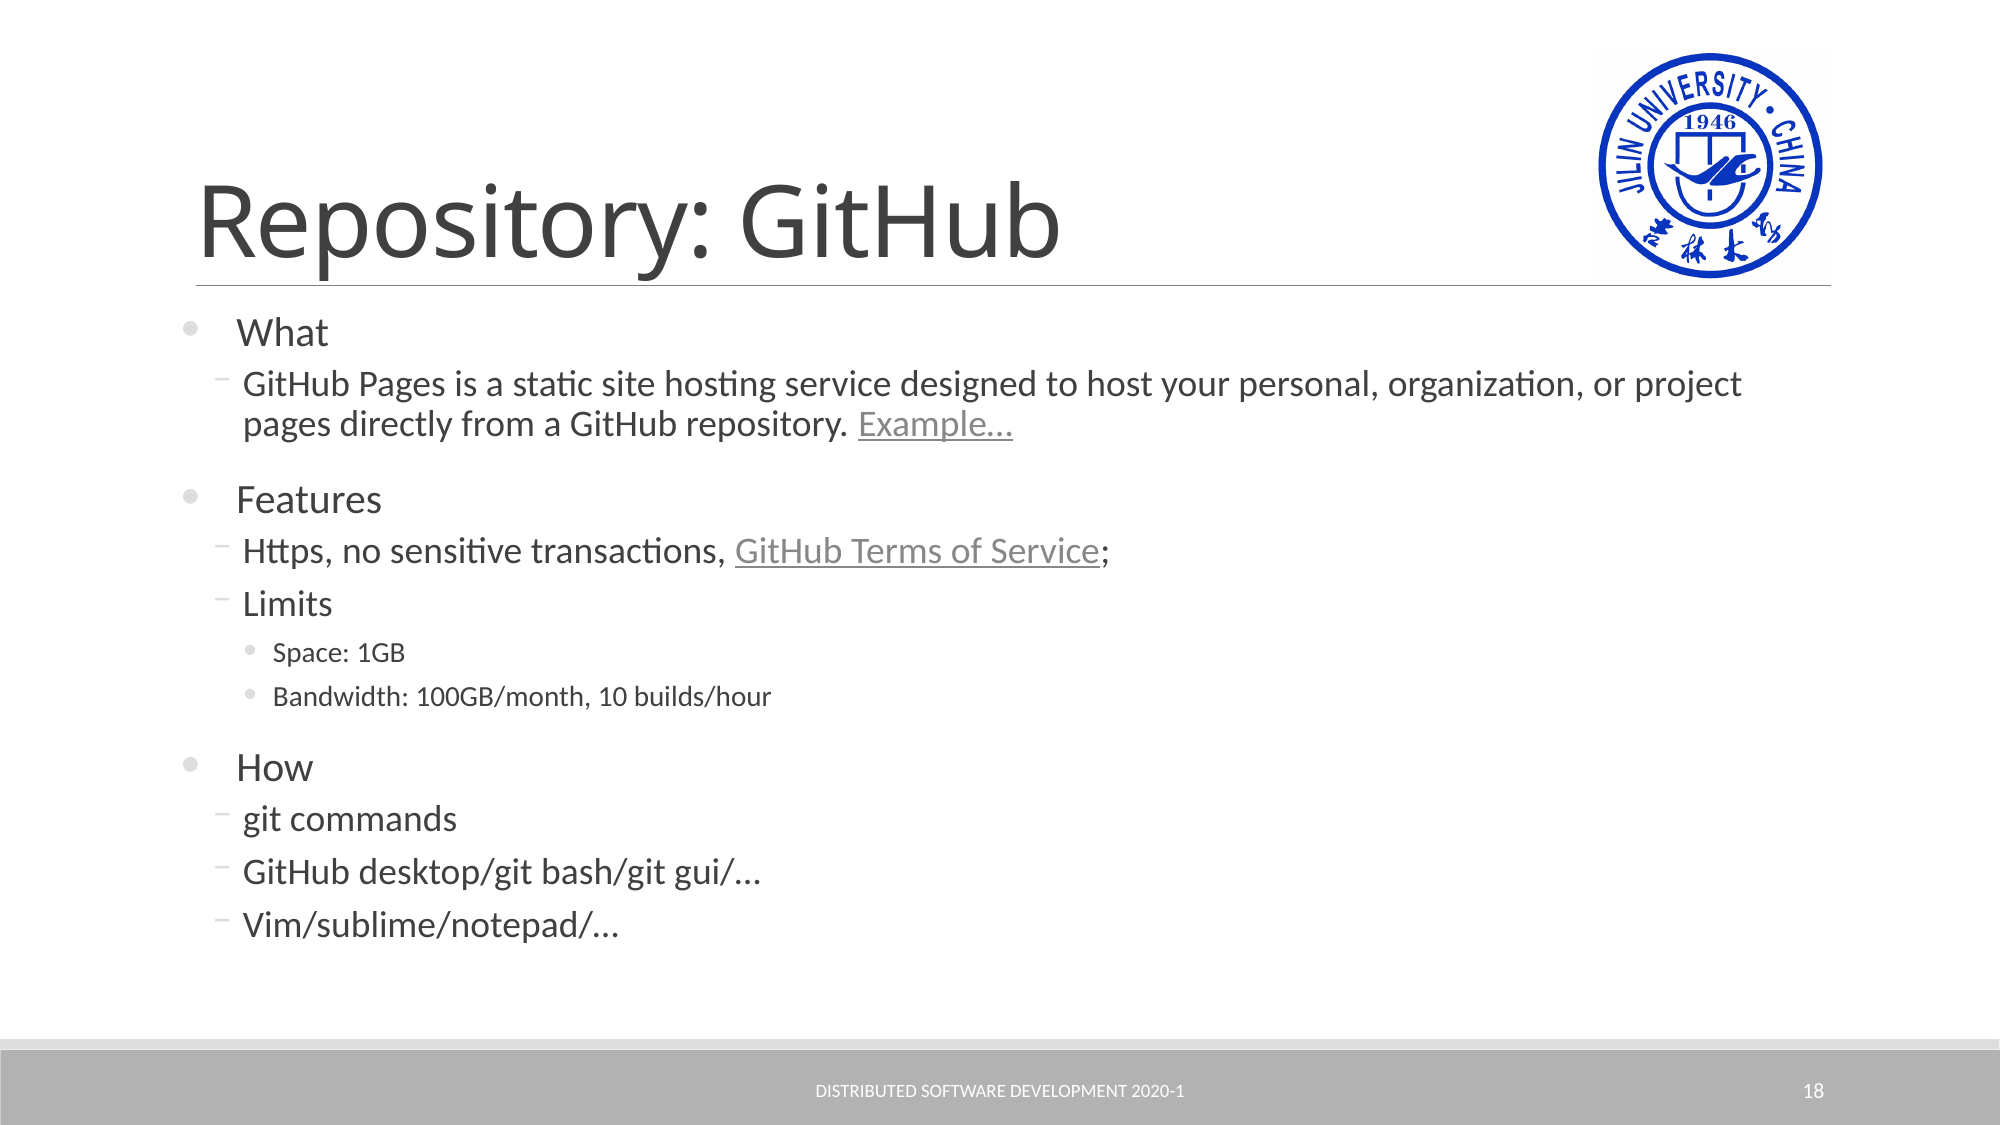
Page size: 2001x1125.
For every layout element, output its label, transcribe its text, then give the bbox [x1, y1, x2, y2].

footer Distributed Software Development 2020-1 [604, 1059, 1396, 1120]
title Repository: GitHub [180, 47, 1830, 285]
slide_number 18 [1624, 1059, 1840, 1120]
list What GitHub Pages is a static site hosting service designed to host your personal, organization, or project pages directly from a GitHub repository. Example… Features Https, no sensitive transactions, GitHub Terms of Service; Limits Space: 1GB Bandwidth: 100GB/month, 10 builds/hour How git commands GitHub desktop/git bash/git gui/… Vim/sublime/notepad/… [180, 302, 1830, 963]
